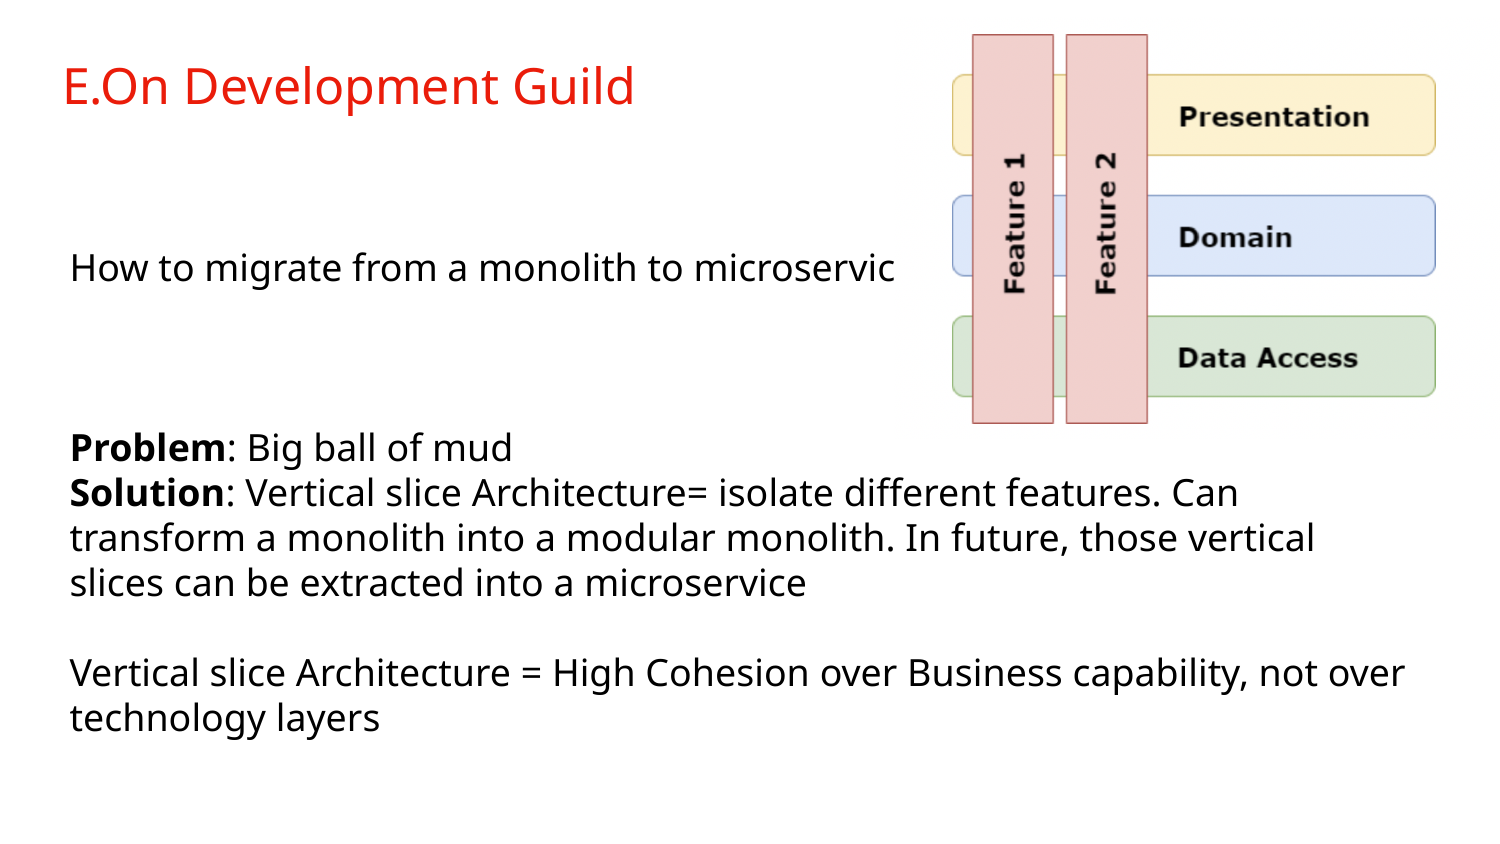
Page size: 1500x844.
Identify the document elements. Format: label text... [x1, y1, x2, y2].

picture [894, 16, 1500, 440]
title E.On Development Guild [62, 62, 889, 117]
text_box How to migrate from a monolith to microservices? Problem: Big ball of mud Solution: Vertical slice Architecture= isolate different features. Can transform a monolith into a modular monolith. In future, those vertical slices can be extracted into a microservice Vertical slice Architecture = High Cohesion over Business capability, not over technology layers [62, 117, 1417, 844]
